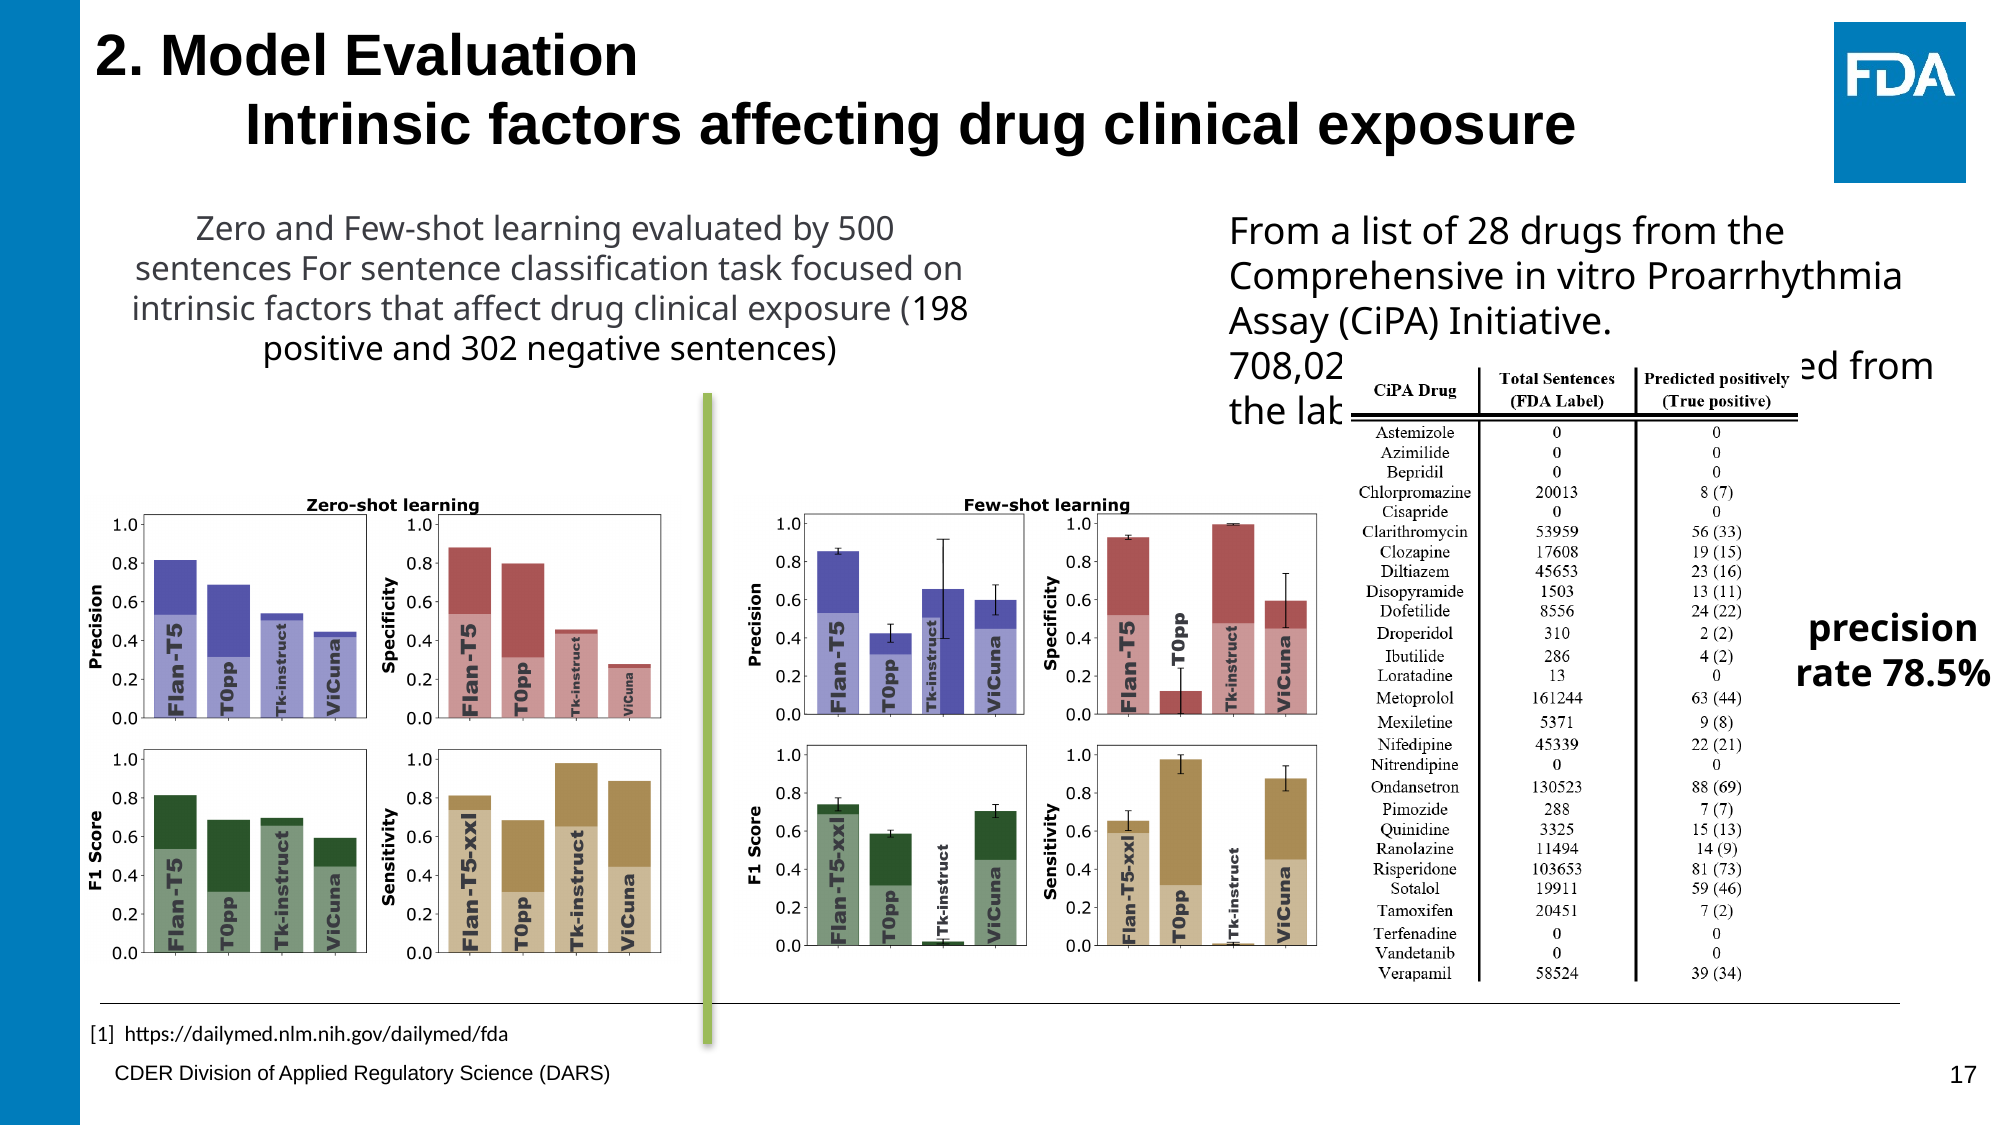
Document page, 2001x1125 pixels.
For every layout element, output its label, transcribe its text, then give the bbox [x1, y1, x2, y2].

picture [84, 495, 682, 964]
text_box precision rate 78.5% [1806, 596, 2000, 701]
picture [733, 495, 1323, 957]
text_box From a list of 28 drugs from the Comprehensive in vitro Proarrhythmia Assay (CiPA) Initiative. 708,024 sentences being extracted from the labels [1213, 199, 2000, 440]
text_box 2. Model Evaluation Intrinsic factors affecting drug clinical exposure [80, 10, 1857, 163]
picture [1912, 52, 1955, 97]
picture [1857, 69, 1870, 78]
picture [1857, 52, 1915, 96]
text_box Zero and Few-shot learning evaluated by 500 sentences For sentence classification task focused on intrinsic factors that affect drug clinical exposure (198 positive and 302 negative sentences) [100, 199, 1000, 375]
picture [1342, 350, 1802, 987]
text_box [1] https://dailymed.nlm.nih.gov/dailymed/fda [75, 1012, 1076, 1054]
